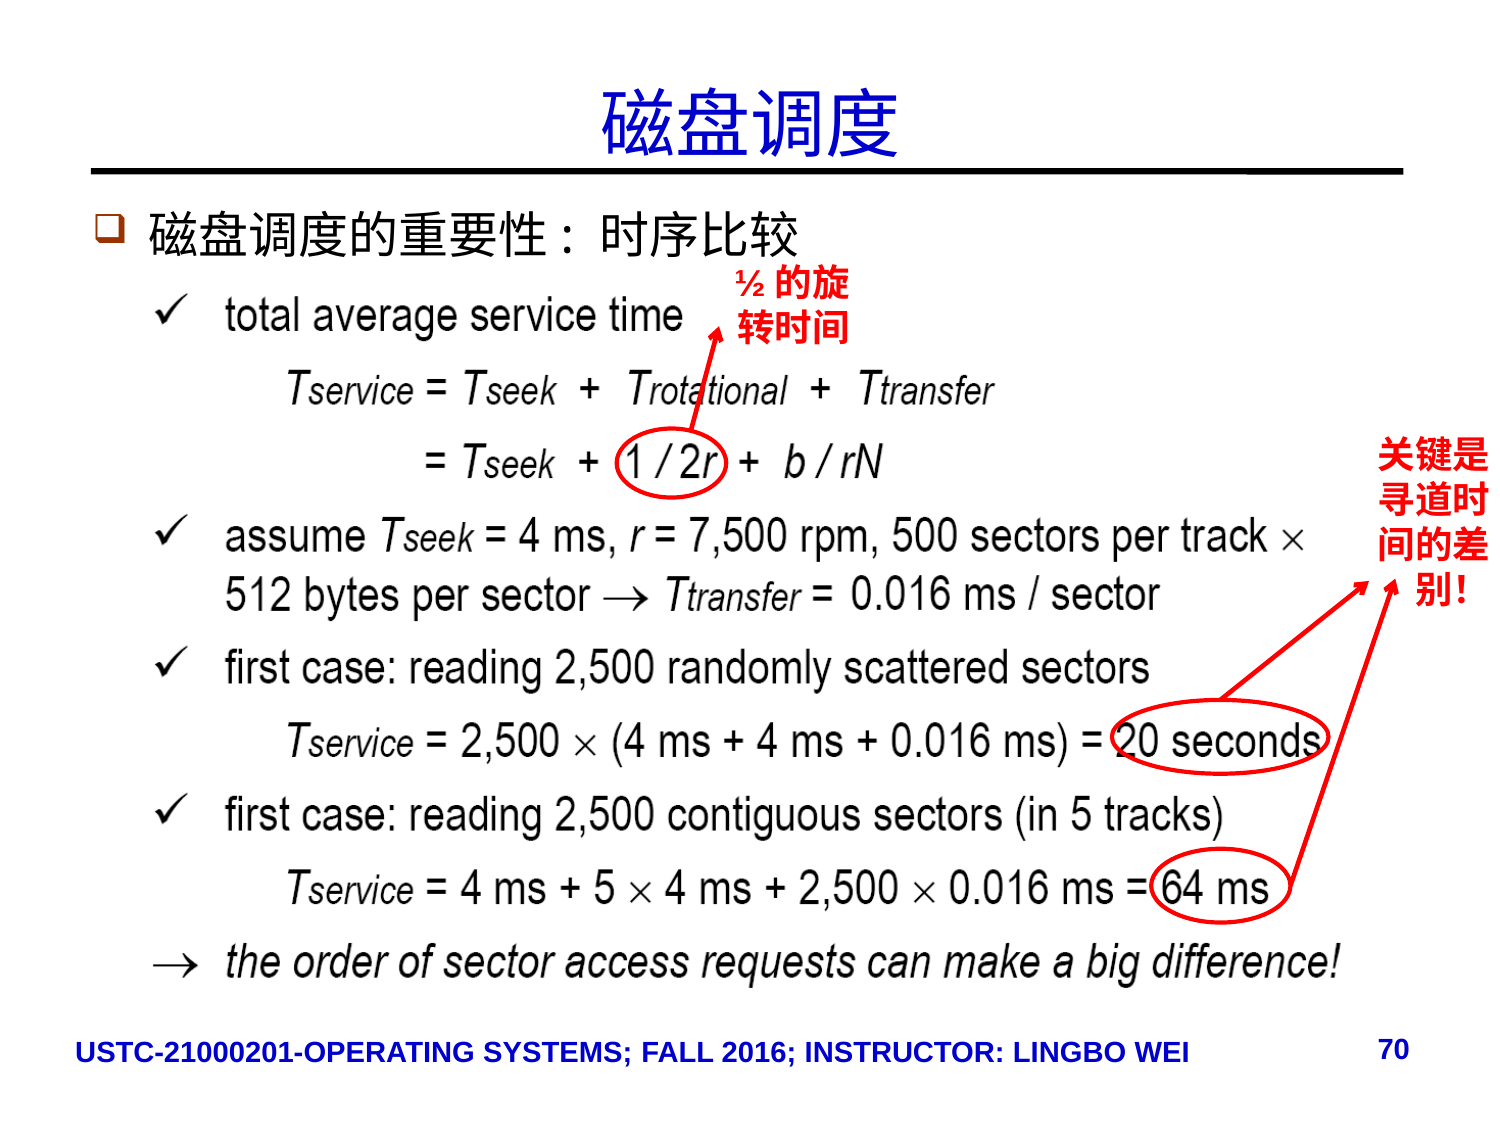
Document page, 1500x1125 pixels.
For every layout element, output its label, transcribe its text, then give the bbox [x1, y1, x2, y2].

slide_number 70 [1273, 1022, 1426, 1102]
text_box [651, 364, 758, 394]
picture [142, 285, 1356, 994]
list 磁盘调度的重要性: 时序比较 [77, 195, 1428, 263]
text_box 关键是寻道时间的差别！ [1361, 423, 1500, 619]
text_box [1290, 578, 1396, 886]
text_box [1234, 565, 1355, 716]
footer USTC-21000201-OPERATING SYSTEMS; FALL 2016; INSTRUCTOR: LINGBO WEI [59, 1025, 1243, 1105]
text_box ½的旋转时间 [697, 251, 865, 284]
title 磁盘调度 [74, 27, 1426, 216]
